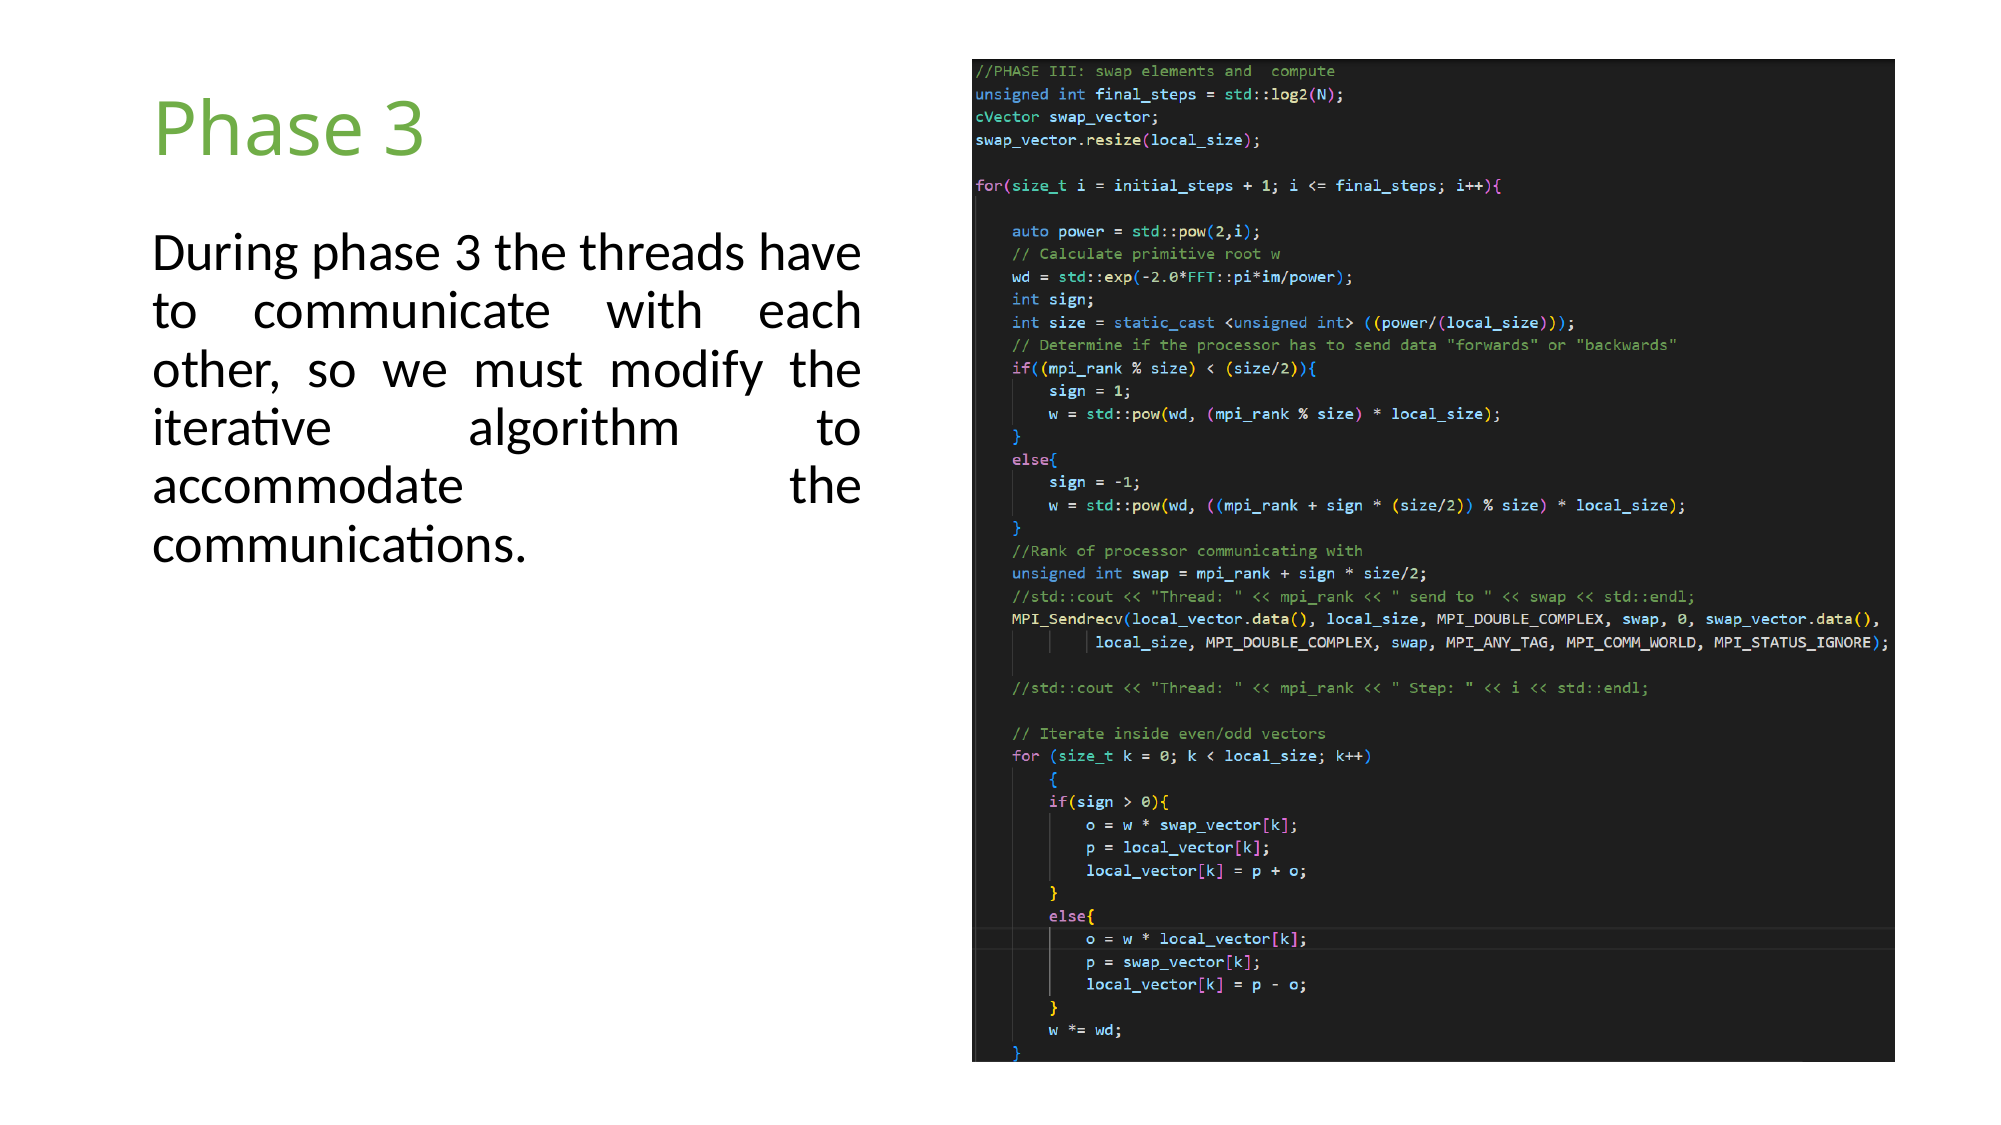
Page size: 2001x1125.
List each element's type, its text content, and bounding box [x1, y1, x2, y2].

list During phase 3 the threads have to communicate with each other, so we must modify the iterative algorithm to accommodate the communications. [137, 216, 878, 585]
title Phase 3 [137, 59, 972, 203]
picture [972, 59, 1895, 1062]
